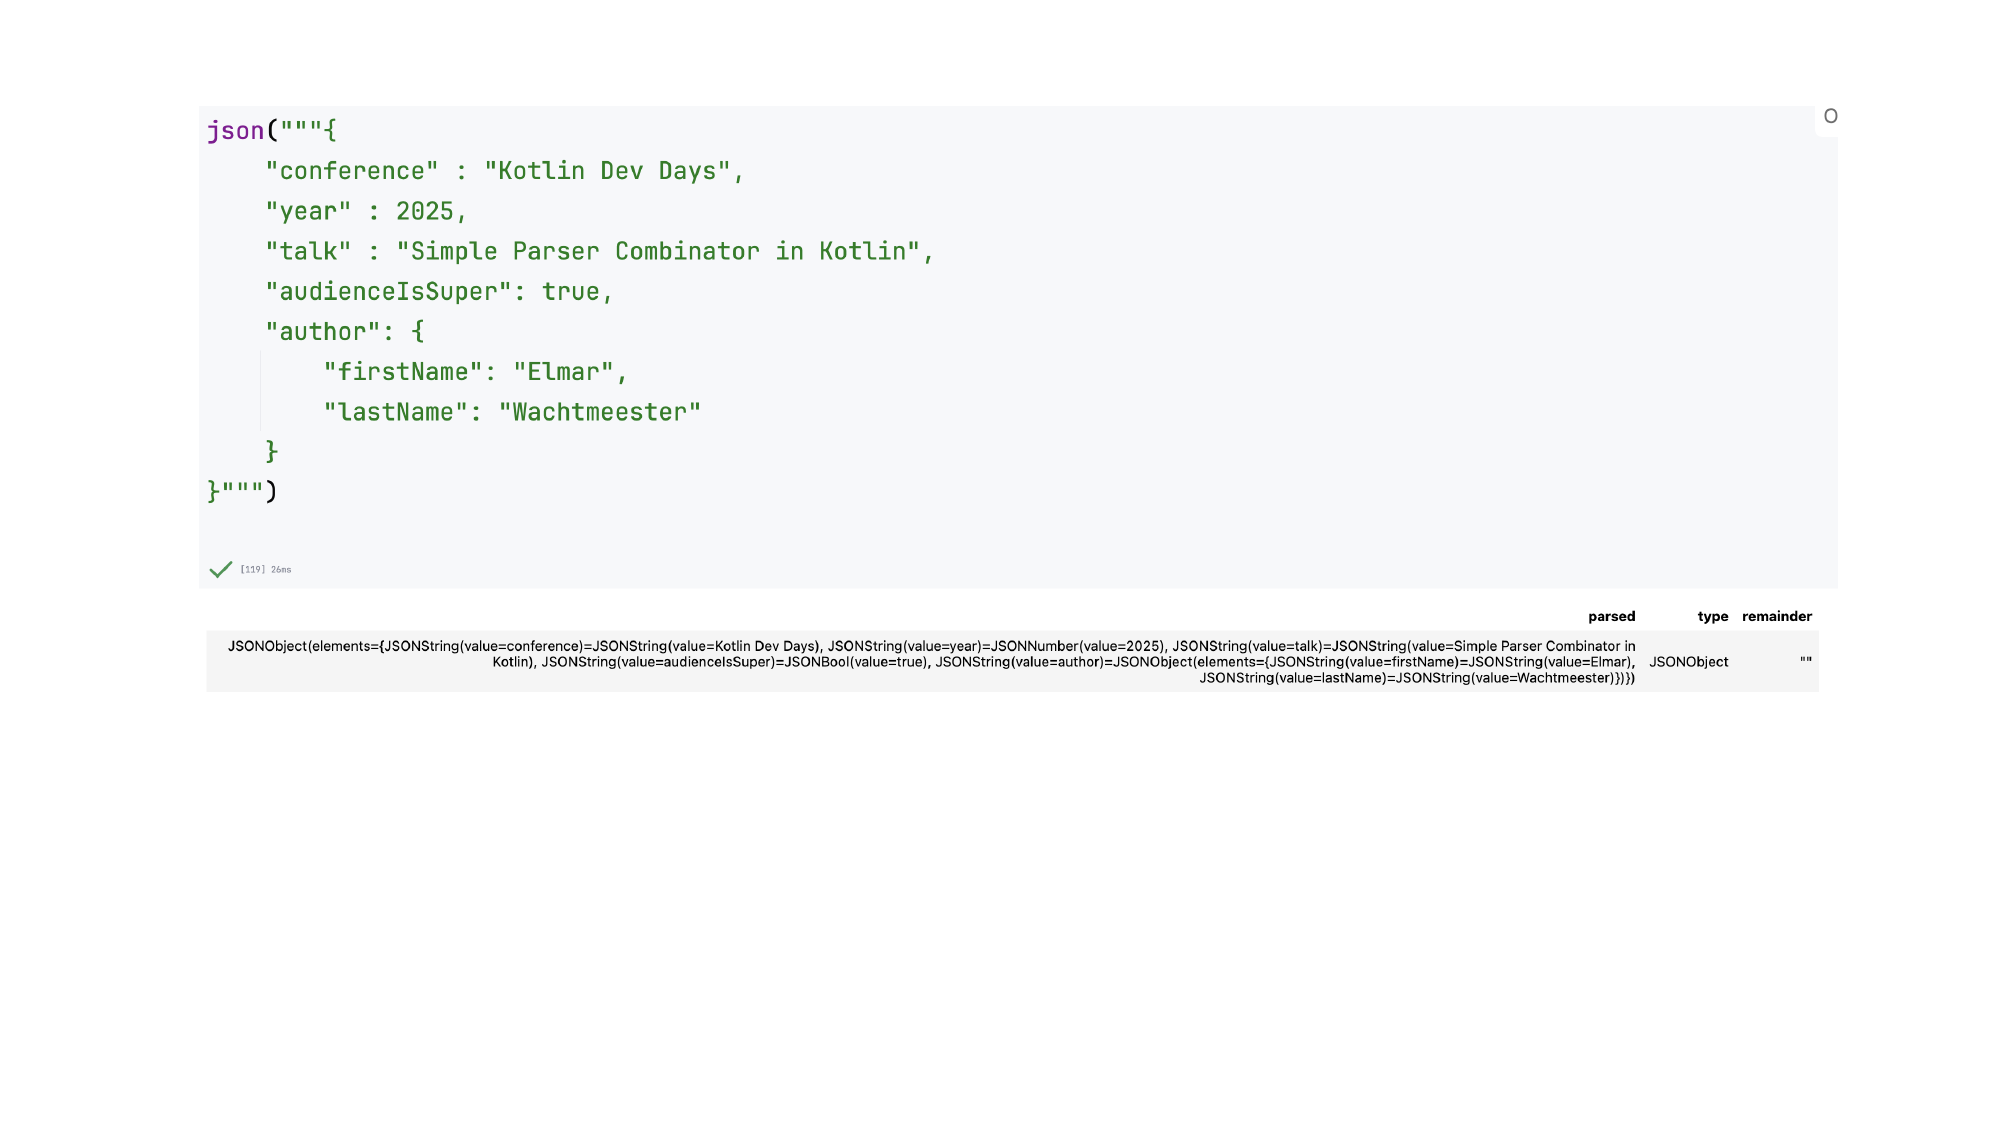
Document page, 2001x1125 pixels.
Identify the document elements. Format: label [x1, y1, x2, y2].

picture [186, 105, 1838, 698]
